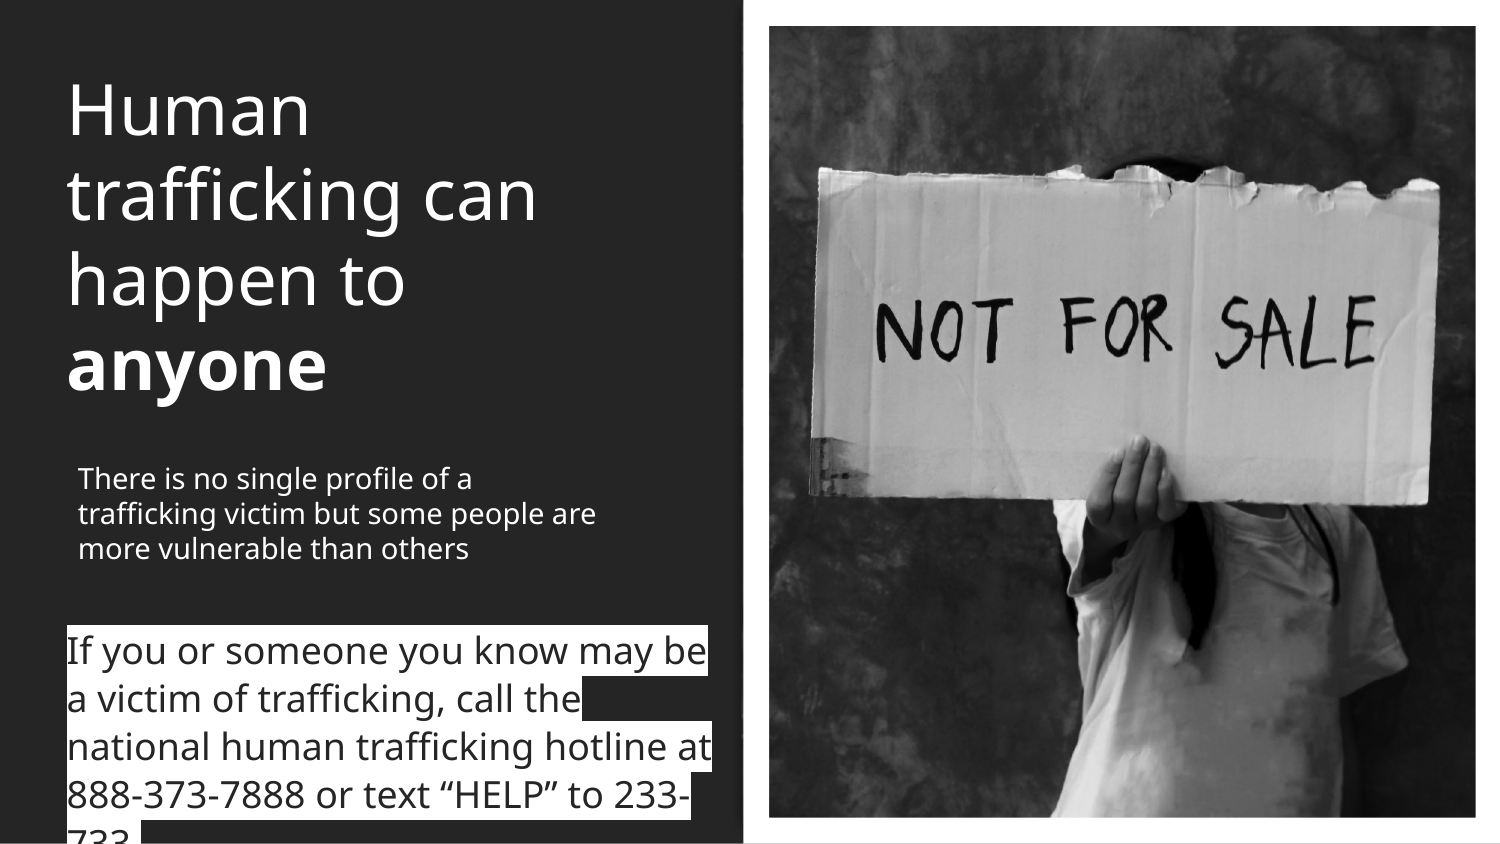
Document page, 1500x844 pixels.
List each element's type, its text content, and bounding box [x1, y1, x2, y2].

text_box [743, 0, 1500, 844]
text_box If you or someone you know may be a victim of trafficking, call the national human trafficking hotline at 888-373-7888 or text “HELP” to 233-733. [51, 616, 728, 844]
picture [741, 3, 1478, 824]
list There is no single profile of a trafficking victim but some people are more vulnerable than others [62, 446, 625, 589]
title Human trafficking can happen to anyone [51, 49, 682, 446]
